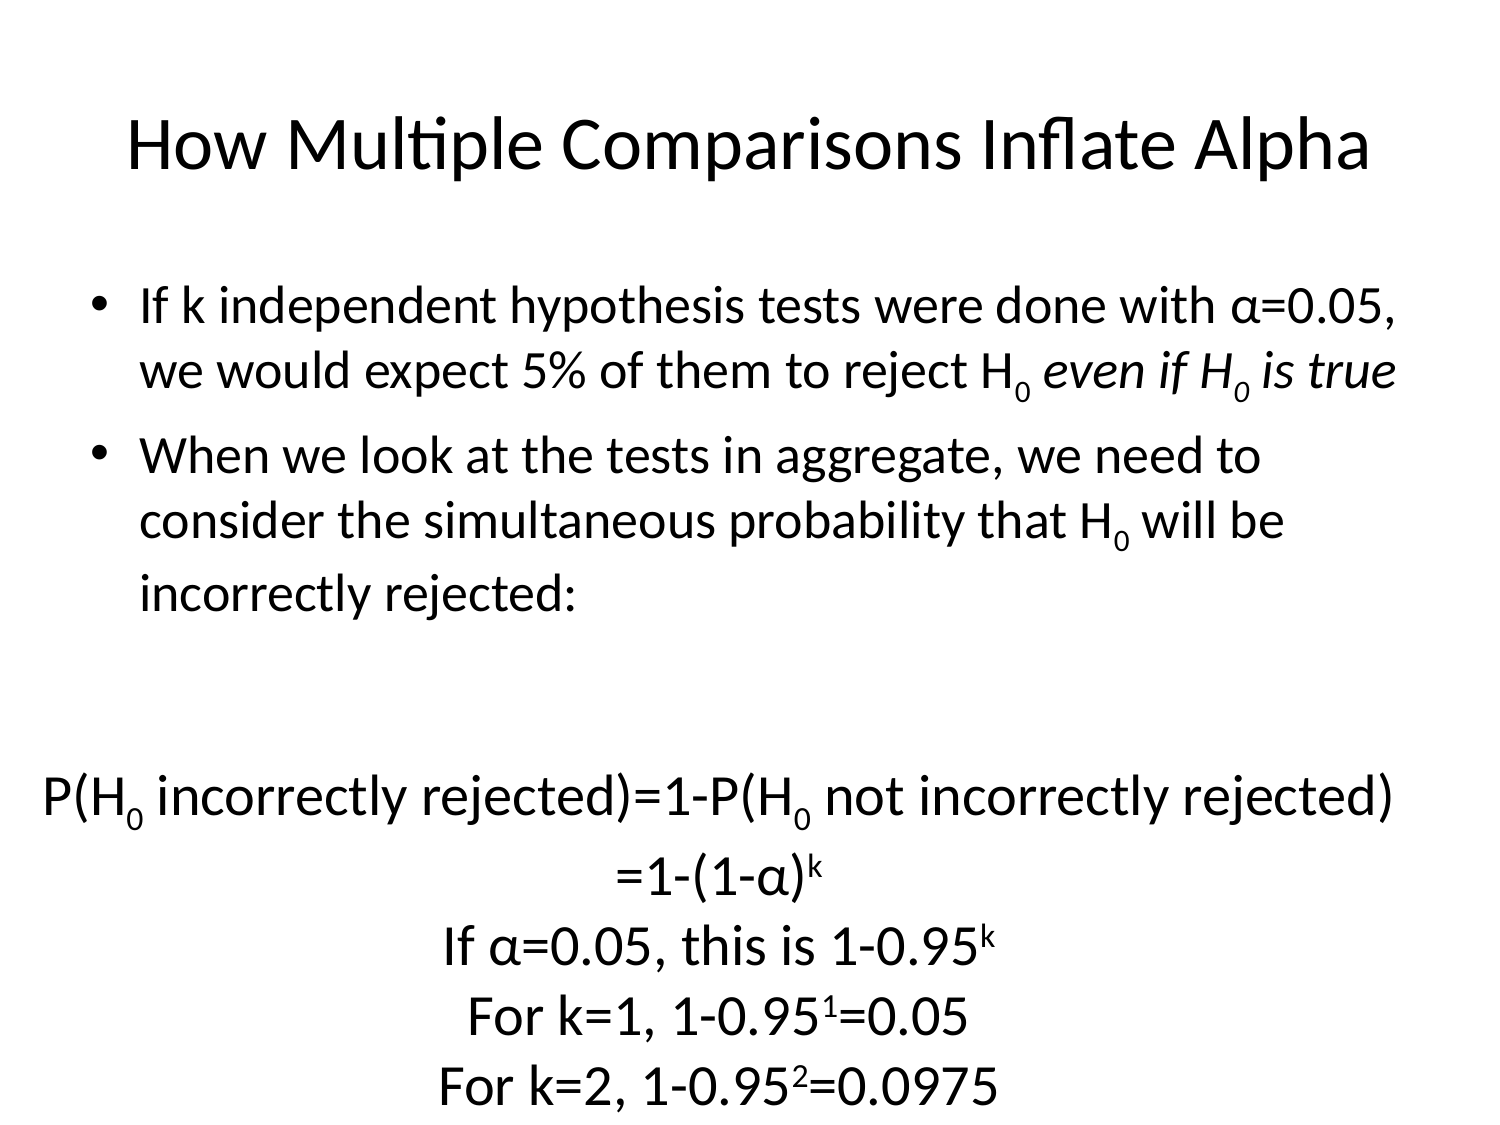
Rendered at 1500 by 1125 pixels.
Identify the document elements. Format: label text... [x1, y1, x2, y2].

title How Multiple Comparisons Inflate Alpha [75, 45, 1425, 233]
list If k independent hypothesis tests were done with α=0.05, we would expect 5% of them to reject H0 even if H0 is true When we look at the tests in aggregate, we need to consider the simultaneous probability that H0 will be incorrectly rejected: [75, 262, 1425, 707]
text_box P(H0 incorrectly rejected)=1-P(H0 not incorrectly rejected) =1-(1-α)k If α=0.05, this is 1-0.95k For k=1, 1-0.951=0.05 For k=2, 1-0.952=0.0975 [23, 750, 1415, 1125]
